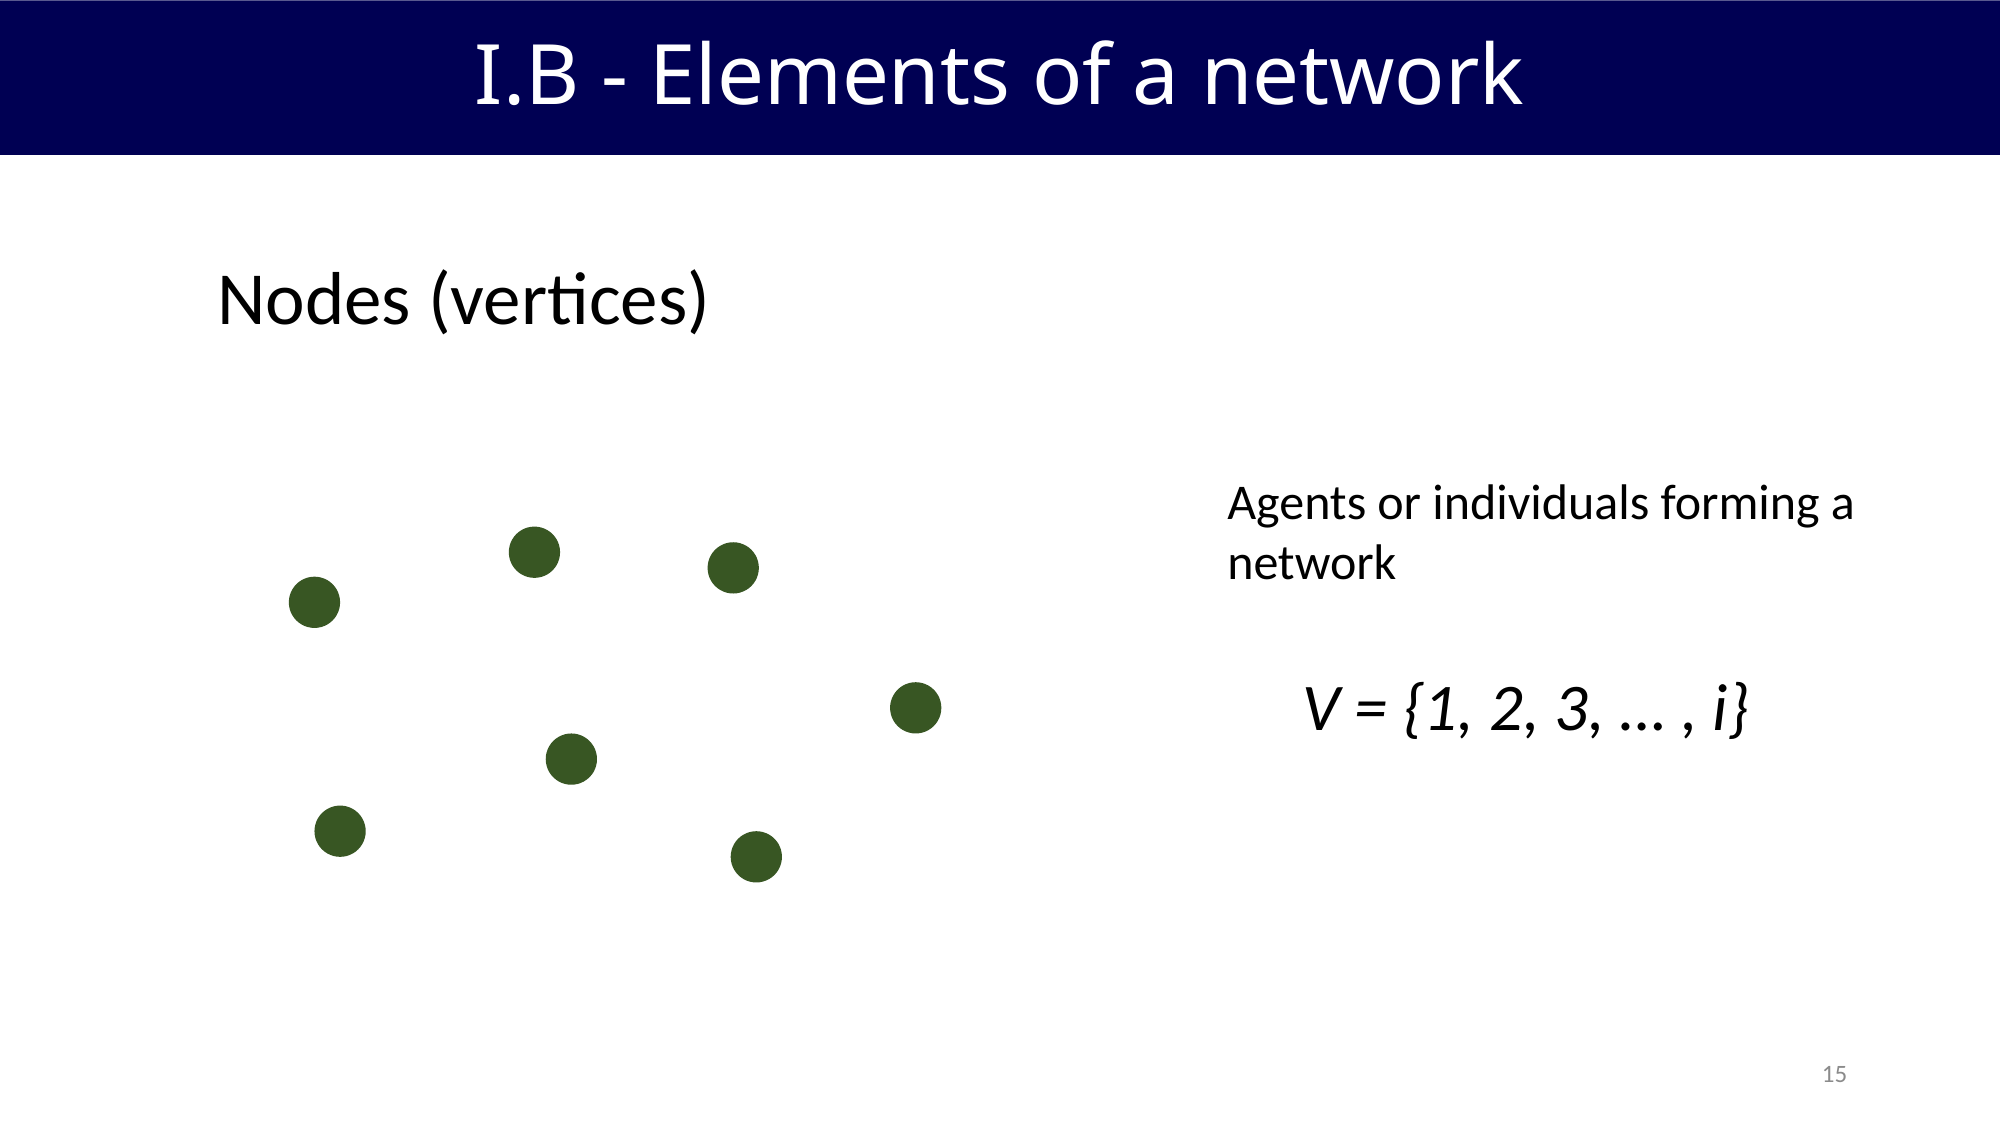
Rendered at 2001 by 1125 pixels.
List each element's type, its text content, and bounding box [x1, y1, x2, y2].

text_box [507, 525, 562, 579]
text_box Nodes (vertices) [202, 242, 726, 348]
text_box Agents or individuals forming a network [1212, 462, 1945, 598]
text_box [313, 804, 367, 858]
text_box V = {1, 2, 3, … , i} [1287, 656, 1765, 752]
text_box [889, 681, 943, 735]
slide_number 15 [1412, 1042, 1863, 1103]
text_box [729, 830, 783, 884]
text_box [706, 541, 760, 595]
text_box [544, 732, 599, 786]
text_box I.B - Elements of a network [0, 0, 2000, 155]
text_box [287, 575, 342, 629]
